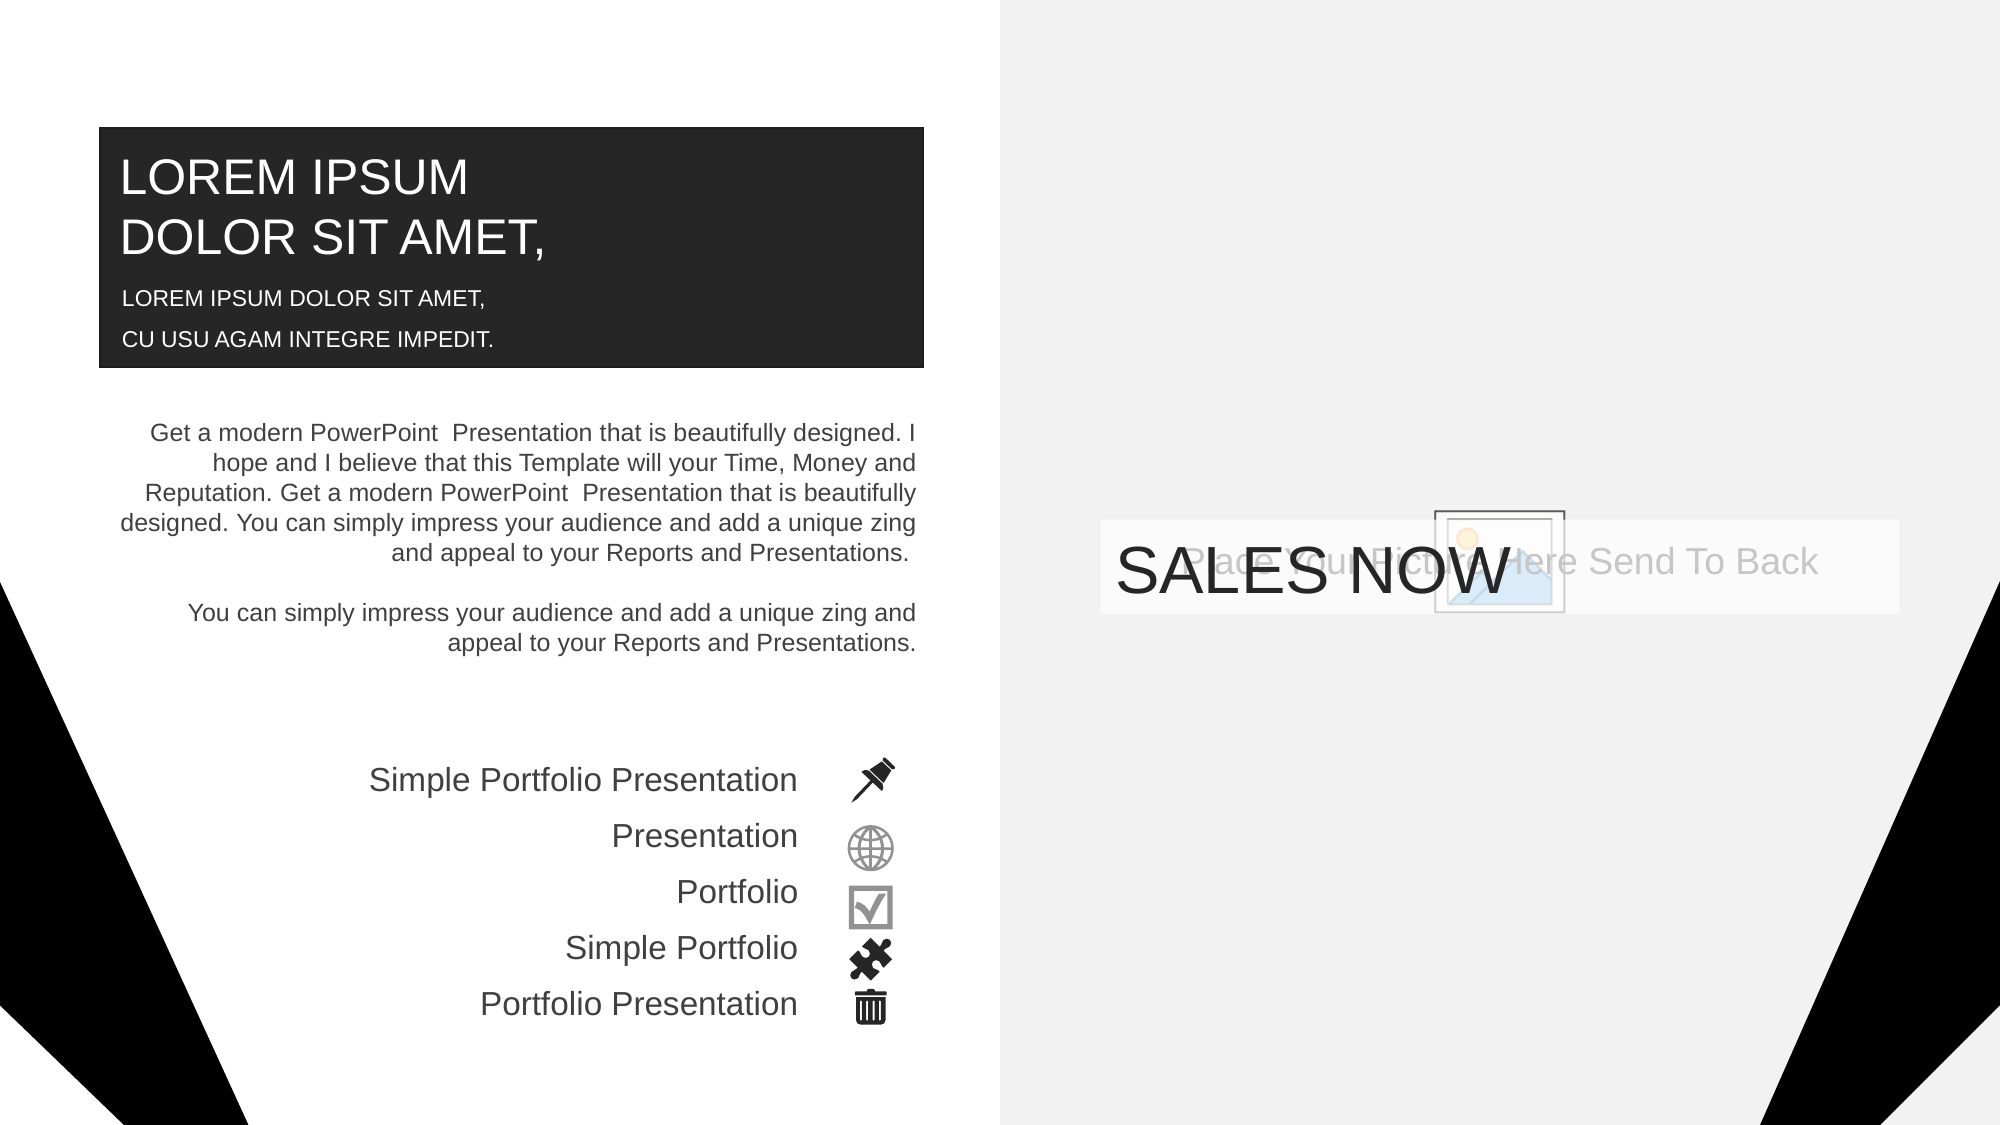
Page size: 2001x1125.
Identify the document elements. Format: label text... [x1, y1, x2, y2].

text_box Get a modern PowerPoint Presentation that is beautifully designed. I hope and I believe that this Template will your Time, Money and Reputation. Get a modern PowerPoint Presentation that is beautifully designed. You can simply impress your audience and add a unique zing and appeal to your Reports and Presentations. You can simply impress your audience and add a unique zing and appeal to your Reports and Presentations. [93, 409, 936, 664]
text_box Simple Portfolio Presentation [328, 758, 814, 806]
picture [999, 0, 2000, 1125]
text_box Presentation [328, 814, 814, 862]
text_box Simple Portfolio [328, 926, 814, 974]
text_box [100, 128, 924, 368]
text_box [846, 824, 895, 873]
text_box [0, 580, 250, 1125]
text_box Portfolio Presentation [328, 982, 814, 1030]
text_box Portfolio [328, 870, 814, 918]
text_box [850, 756, 897, 804]
text_box [853, 987, 888, 1026]
text_box [848, 885, 894, 930]
text_box [847, 936, 894, 983]
